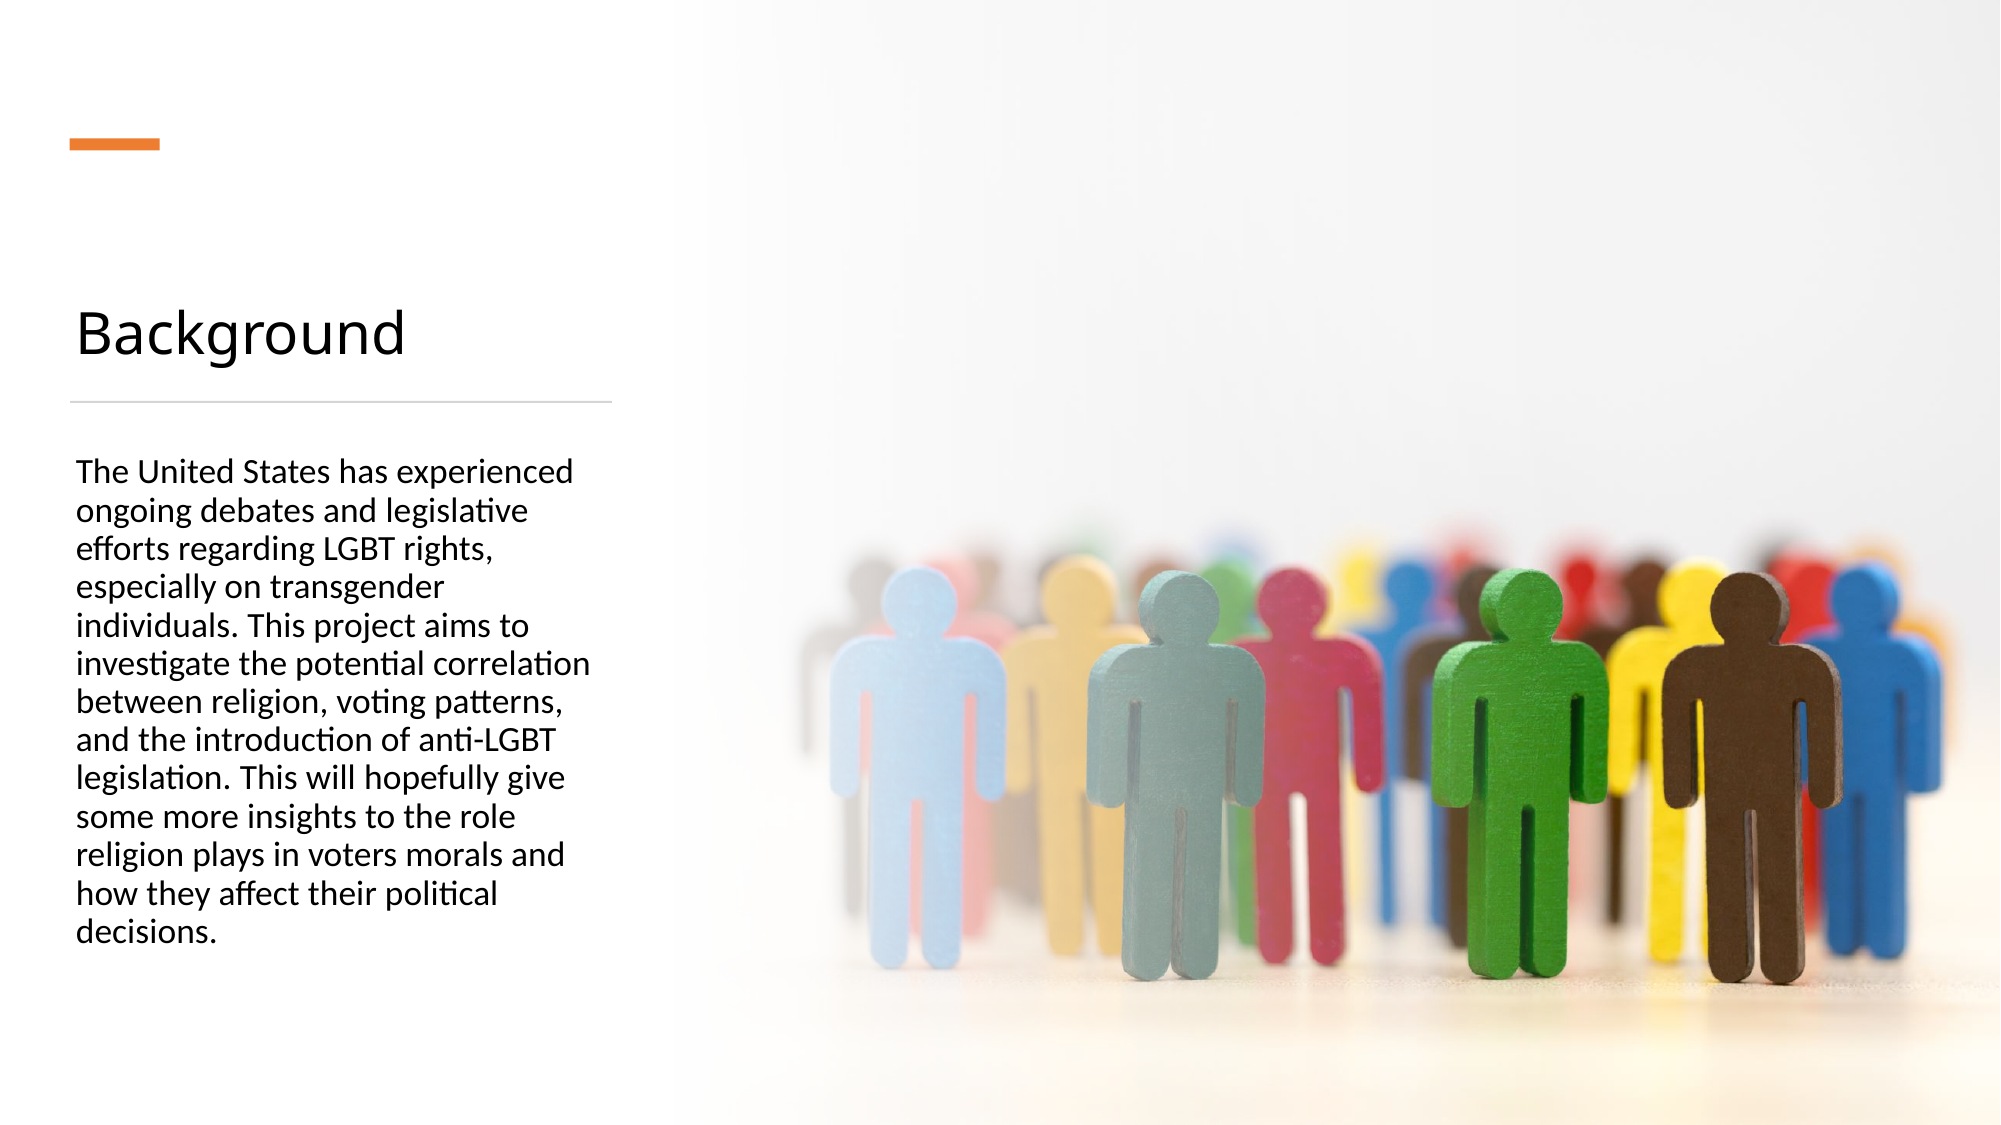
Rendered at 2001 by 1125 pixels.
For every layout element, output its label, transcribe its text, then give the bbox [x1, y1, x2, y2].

picture [577, 0, 2000, 1125]
title Background [60, 190, 577, 375]
list The United States has experienced ongoing debates and legislative efforts regarding LGBT rights, especially on transgender individuals. This project aims to investigate the potential correlation between religion, voting patterns, and the introduction of anti-LGBT legislation. This will hopefully give some more insights to the role religion plays in voters morals and how they affect their political decisions. [60, 445, 577, 972]
text_box [69, 137, 161, 151]
text_box [0, 0, 577, 1125]
